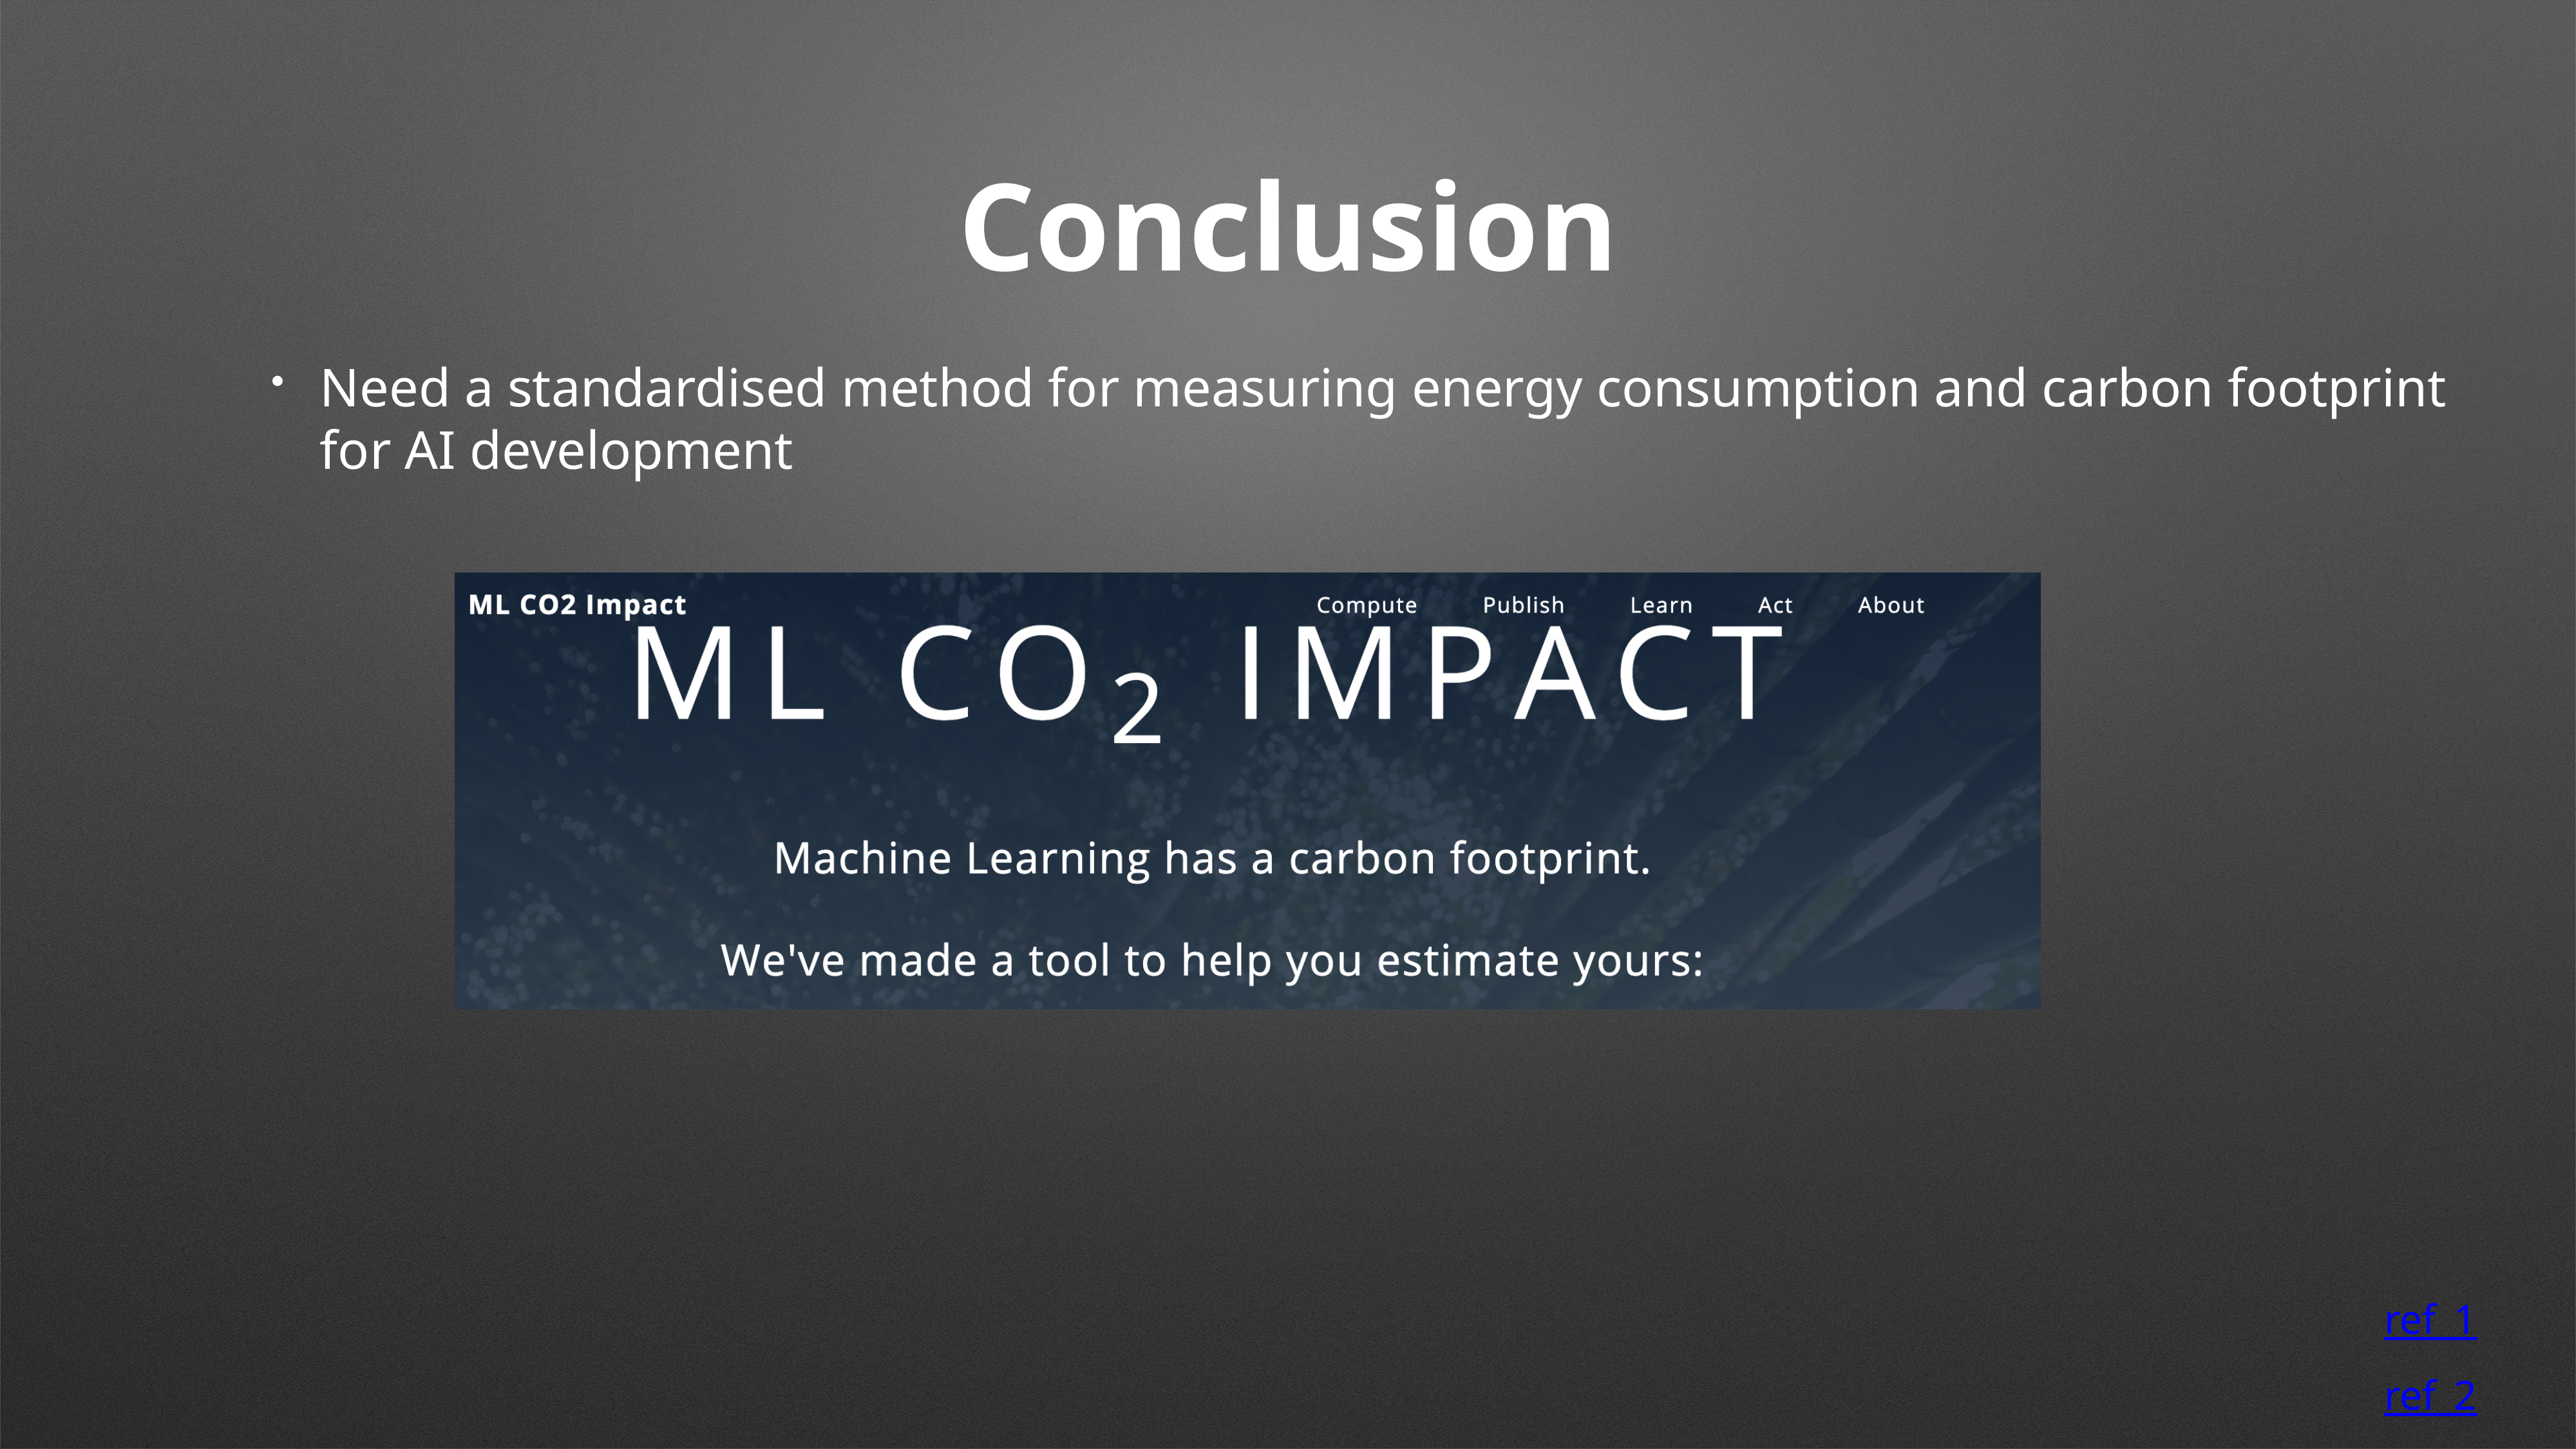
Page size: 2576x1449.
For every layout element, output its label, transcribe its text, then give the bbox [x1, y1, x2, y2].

title Conclusion [151, 106, 2427, 340]
picture [0, 0, 2576, 1449]
text_box ref_1 [2328, 1274, 2533, 1350]
text_box ref_2 [2328, 1350, 2533, 1445]
list Need a standardised method for measuring energy consumption and carbon footprint for AI development [149, 348, 2458, 1342]
